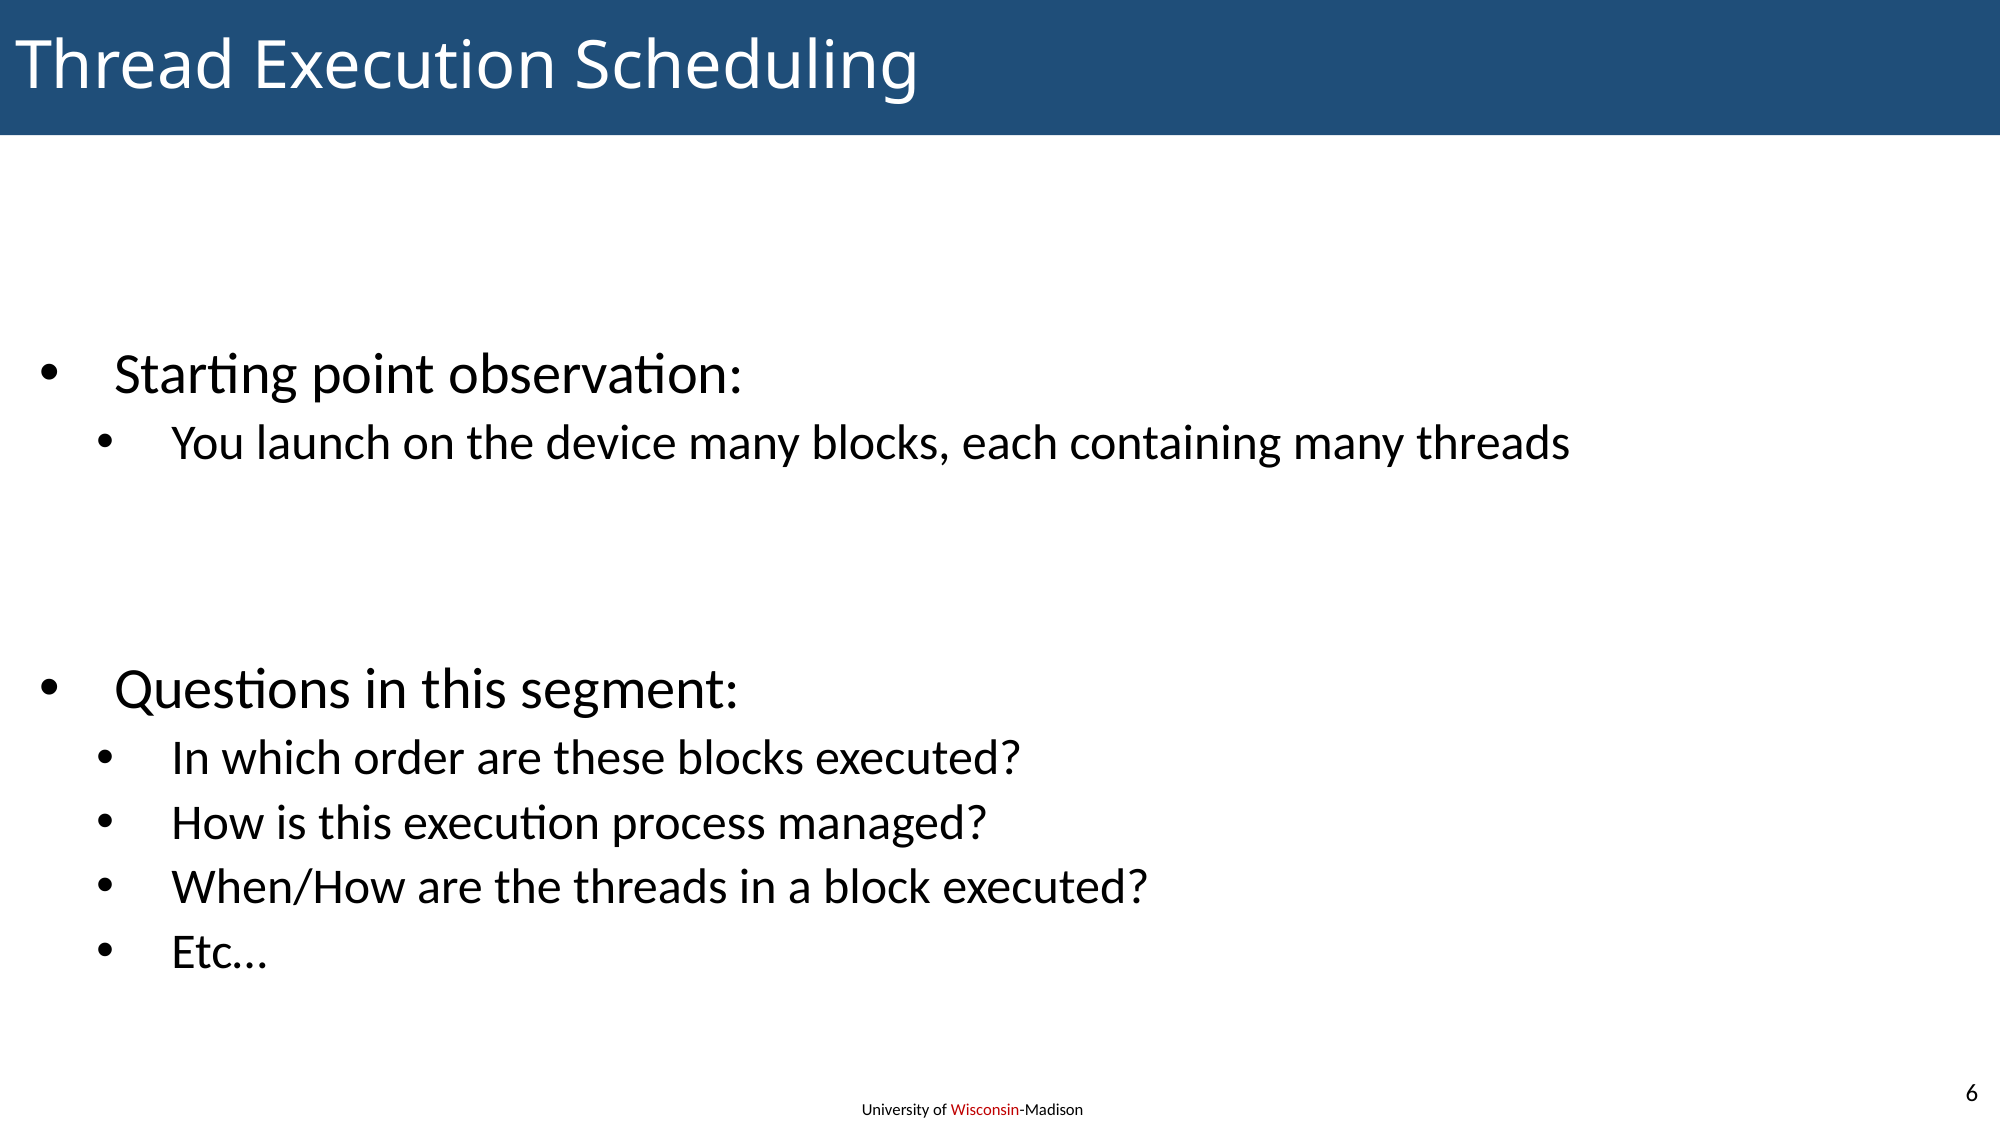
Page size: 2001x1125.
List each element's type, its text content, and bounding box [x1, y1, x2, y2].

title Thread Execution Scheduling [0, 0, 2000, 136]
slide_number 6 [1879, 1069, 1994, 1114]
list Starting point observation: You launch on the device many blocks, each containing many threads Questions in this segment: In which order are these blocks executed? How is this execution process managed? When/How are the threads in a block executed? Etc… [24, 245, 1987, 1055]
